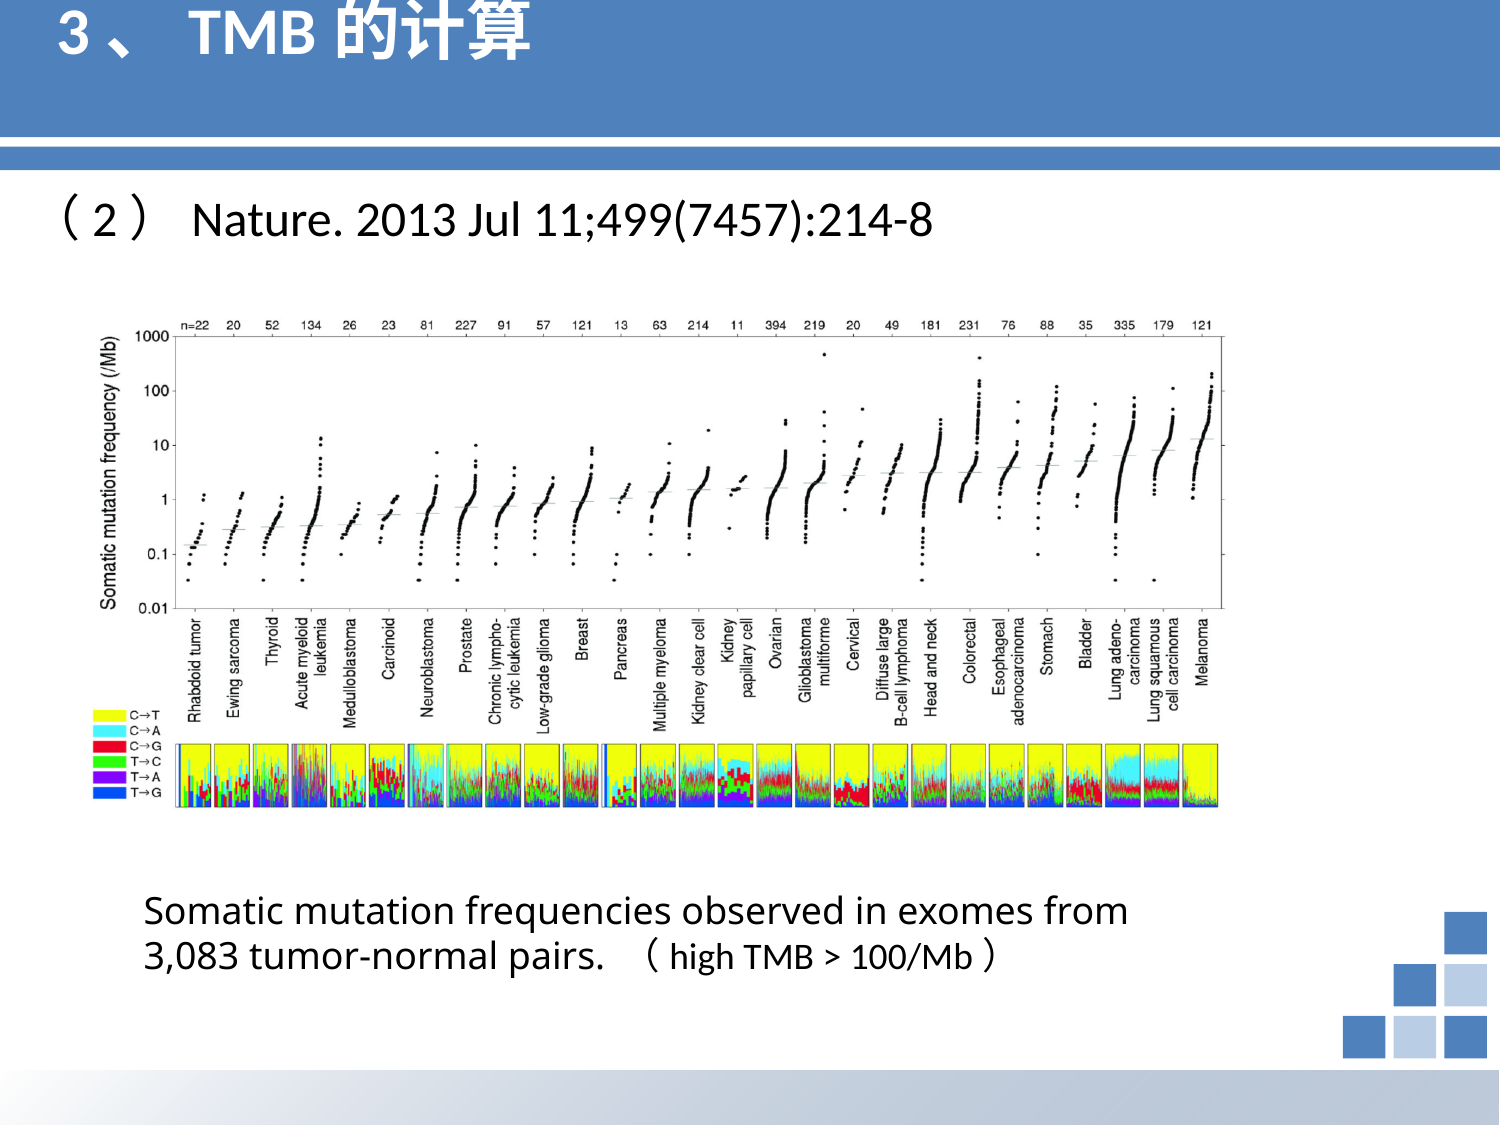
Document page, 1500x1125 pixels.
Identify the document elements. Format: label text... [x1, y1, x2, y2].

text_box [1342, 911, 1488, 1059]
text_box [0, 1068, 1500, 1125]
text_box Somatic mutation frequencies observed in exomes from 3,083 tumor-normal pairs. （high TMB > 100/Mb） [128, 880, 1237, 985]
picture [88, 312, 1233, 815]
text_box [0, 144, 1500, 172]
text_box （2）Nature. 2013 Jul 11;499(7457):214-8 [15, 172, 1459, 262]
title 3、TMB的计算 [41, 4, 1459, 132]
text_box [0, 0, 1500, 139]
